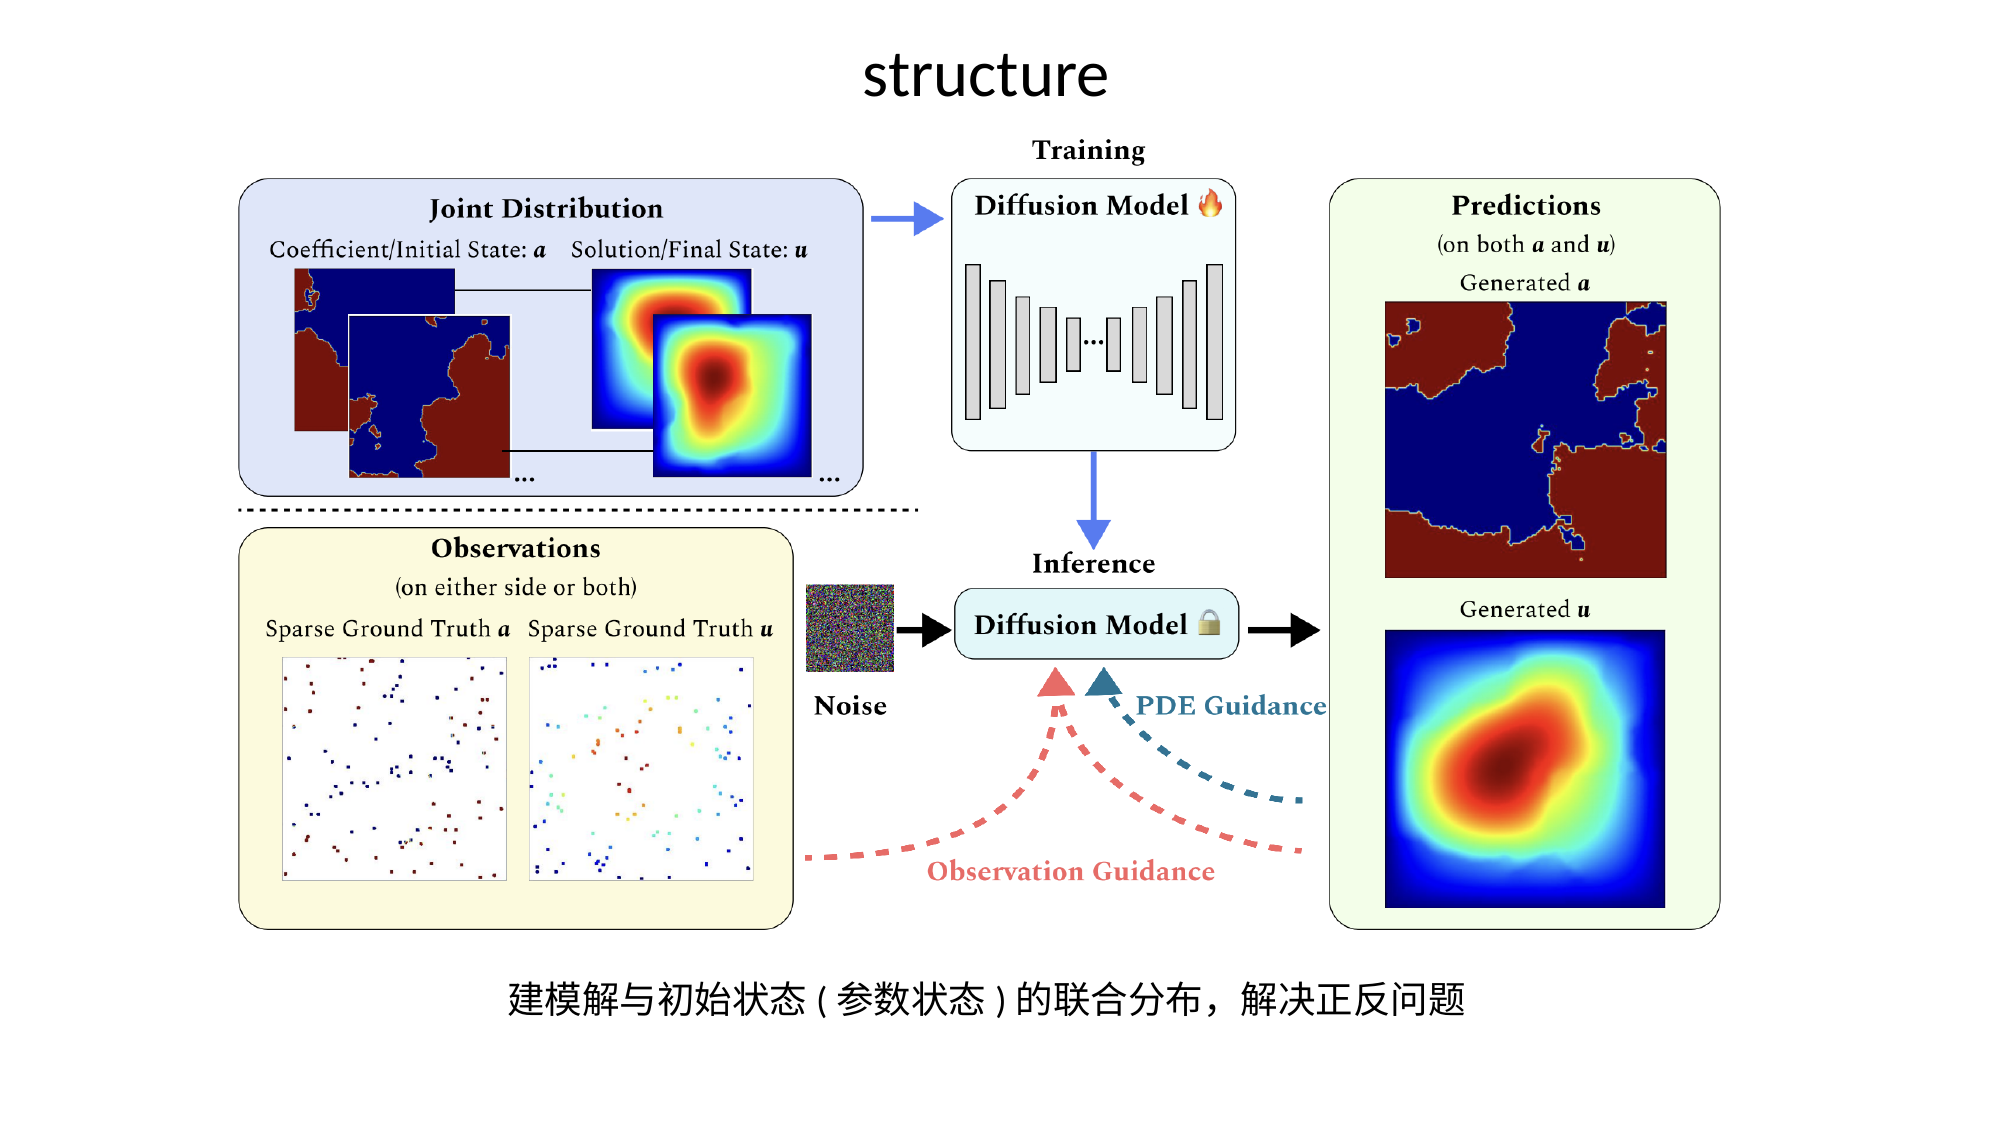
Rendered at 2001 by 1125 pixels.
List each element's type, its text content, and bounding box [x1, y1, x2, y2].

text_box 建模解与初始状态(参数状态)的联合分布，解决正反问题 [492, 968, 1481, 1028]
text_box structure [848, 22, 1125, 117]
picture [219, 137, 1754, 949]
